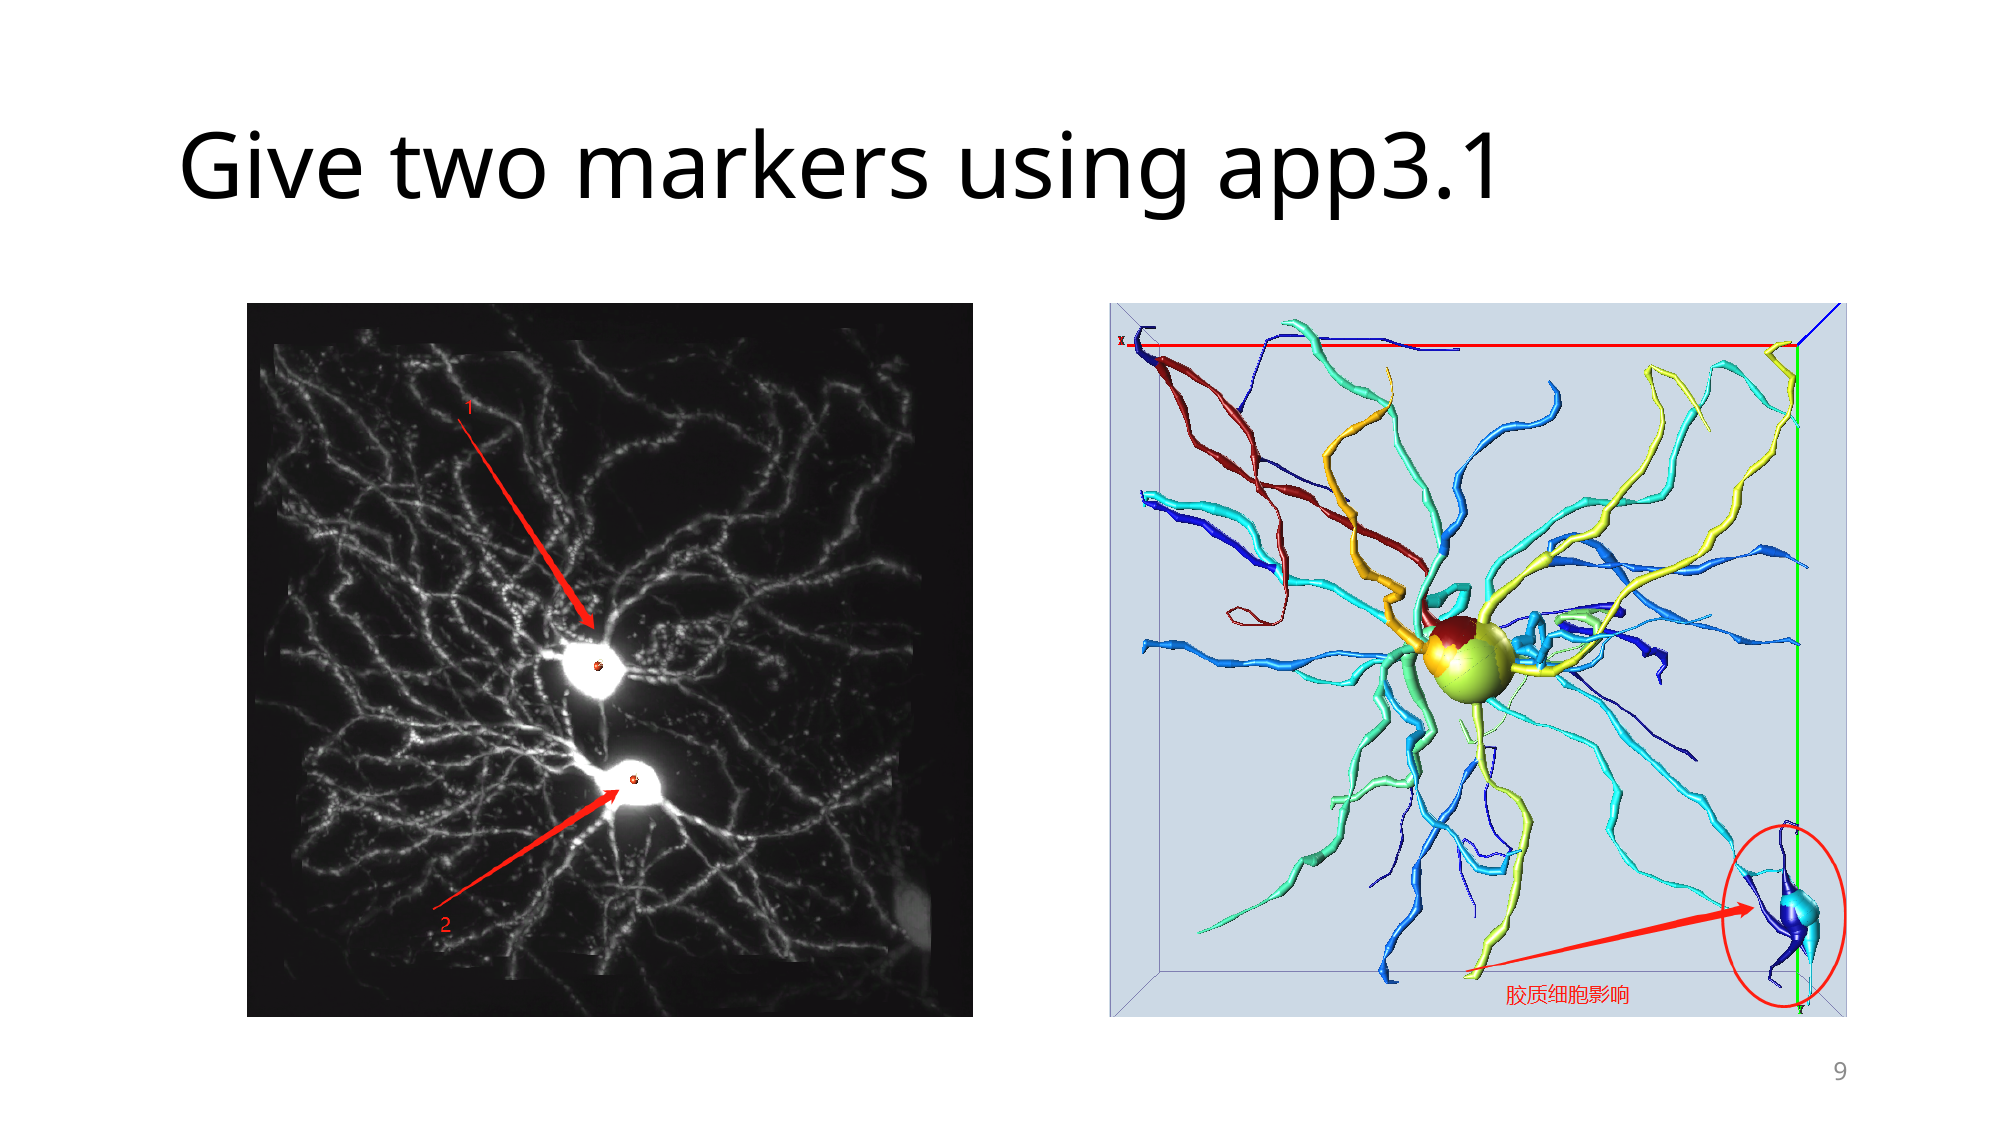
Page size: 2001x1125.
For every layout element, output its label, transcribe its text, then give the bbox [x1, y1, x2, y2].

slide_number 9 [1412, 1042, 1863, 1103]
title Give two markers using app3.1 [162, 59, 1708, 278]
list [1109, 303, 1847, 1017]
picture [247, 303, 973, 1017]
